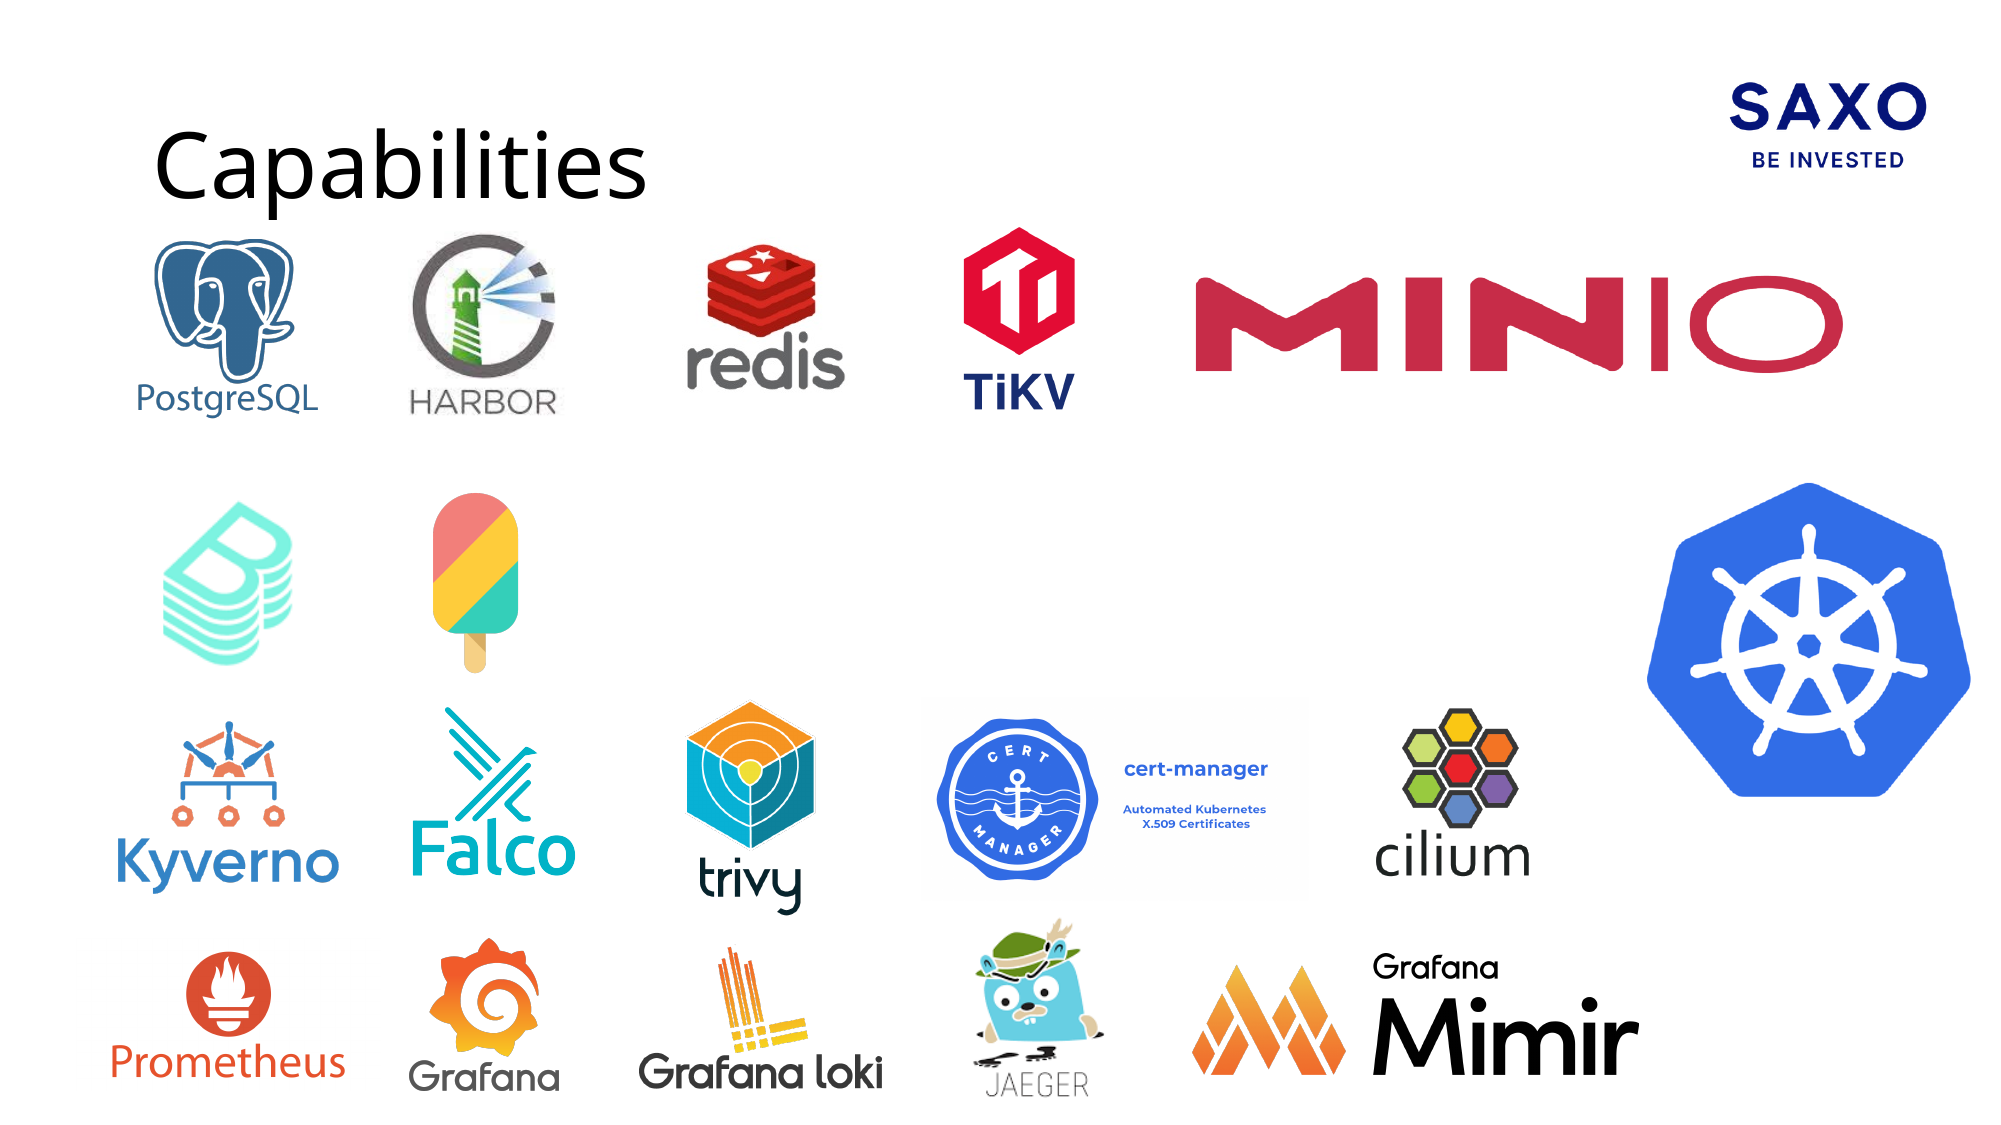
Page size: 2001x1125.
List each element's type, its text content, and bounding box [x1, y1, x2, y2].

picture [921, 697, 1309, 902]
picture [1637, 470, 1983, 807]
picture [75, 938, 381, 1092]
picture [372, 480, 579, 687]
picture [1696, 35, 1961, 213]
picture [961, 910, 1113, 1109]
title Capabilities [137, 59, 1863, 278]
picture [1191, 953, 1639, 1076]
picture [915, 214, 1122, 421]
picture [637, 697, 862, 922]
picture [403, 229, 569, 424]
picture [1180, 258, 1866, 395]
picture [408, 937, 559, 1092]
picture [408, 704, 579, 880]
picture [134, 232, 323, 421]
picture [674, 236, 854, 397]
picture [162, 495, 323, 671]
picture [1368, 704, 1543, 880]
picture [637, 944, 883, 1090]
picture [116, 719, 341, 895]
